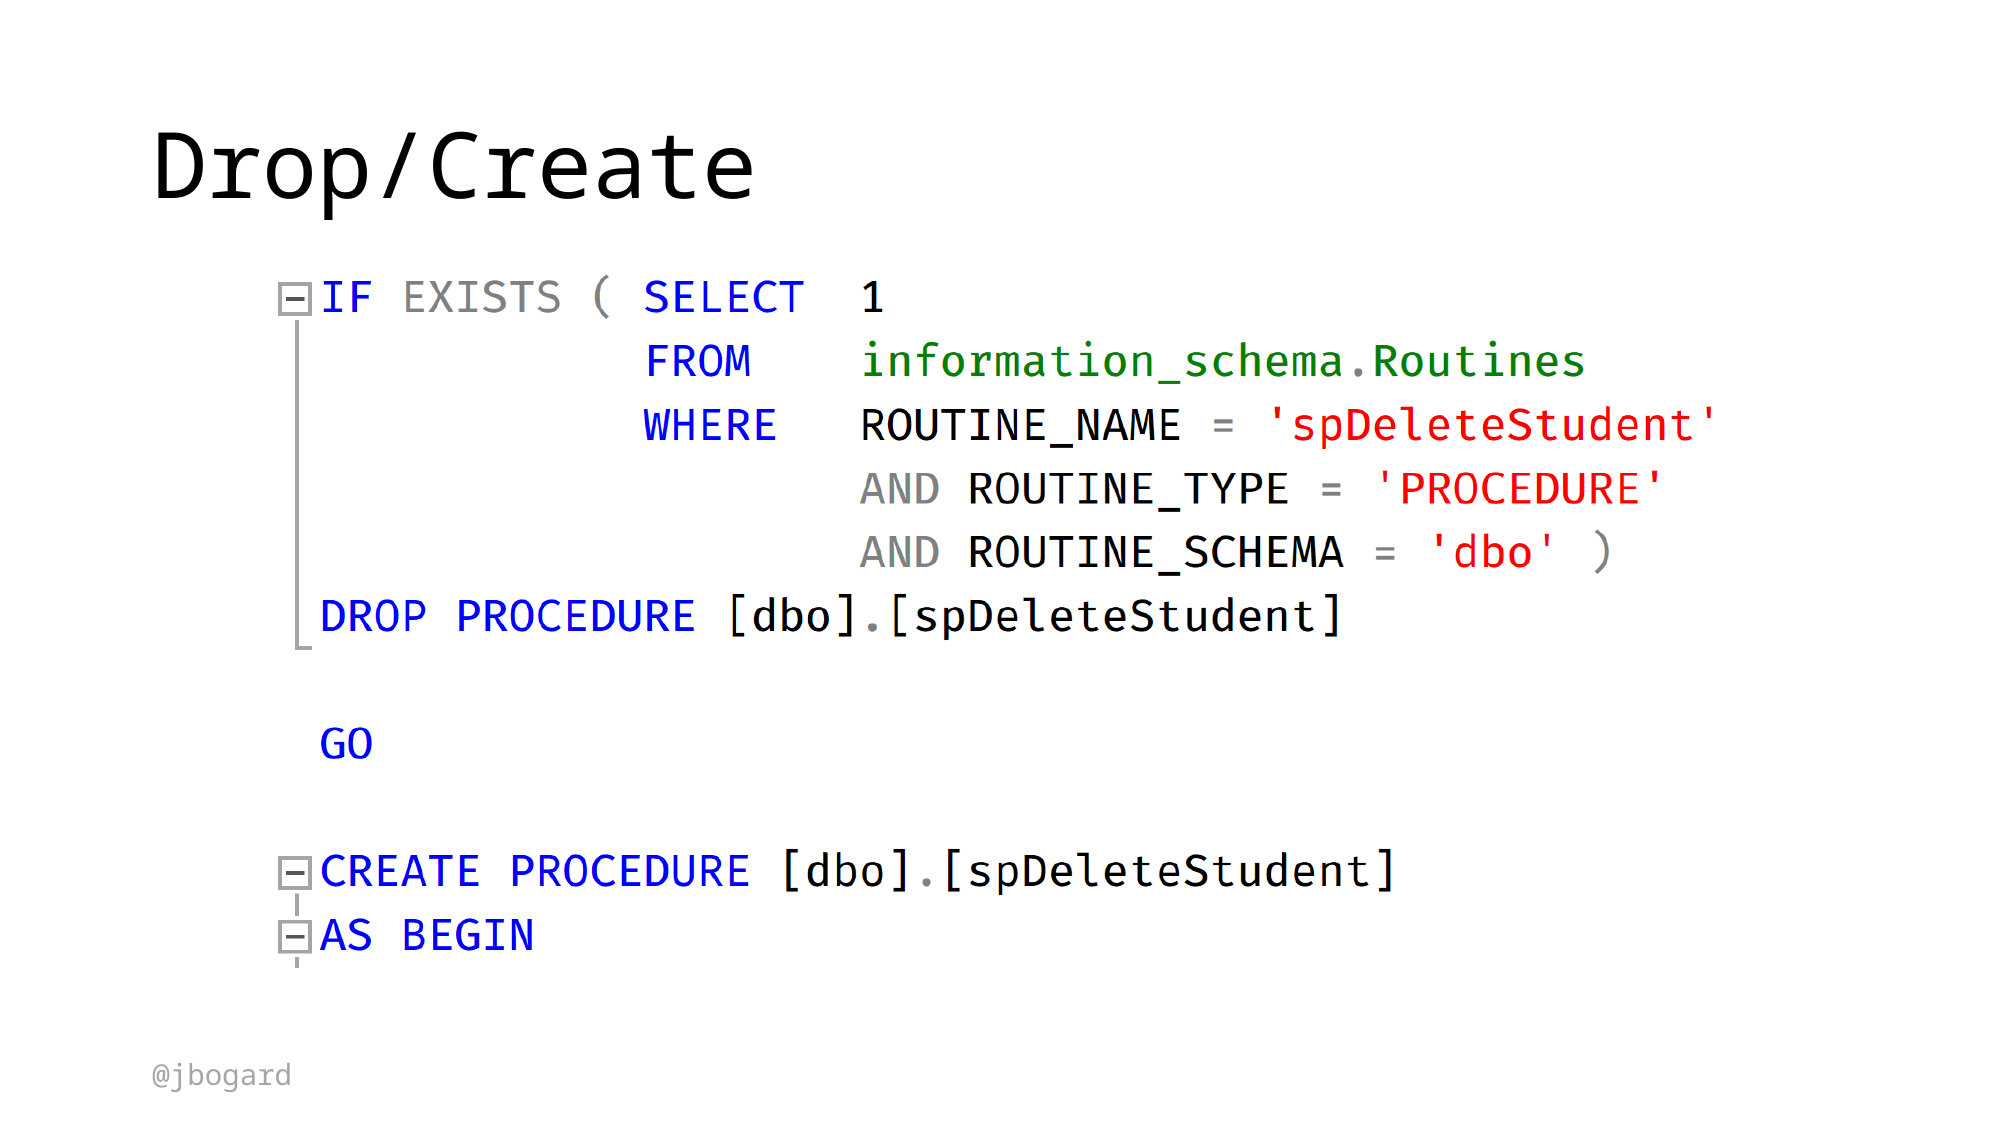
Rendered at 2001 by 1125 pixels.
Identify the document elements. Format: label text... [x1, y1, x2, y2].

picture [275, 264, 1725, 968]
title Drop/Create [137, 59, 1863, 278]
